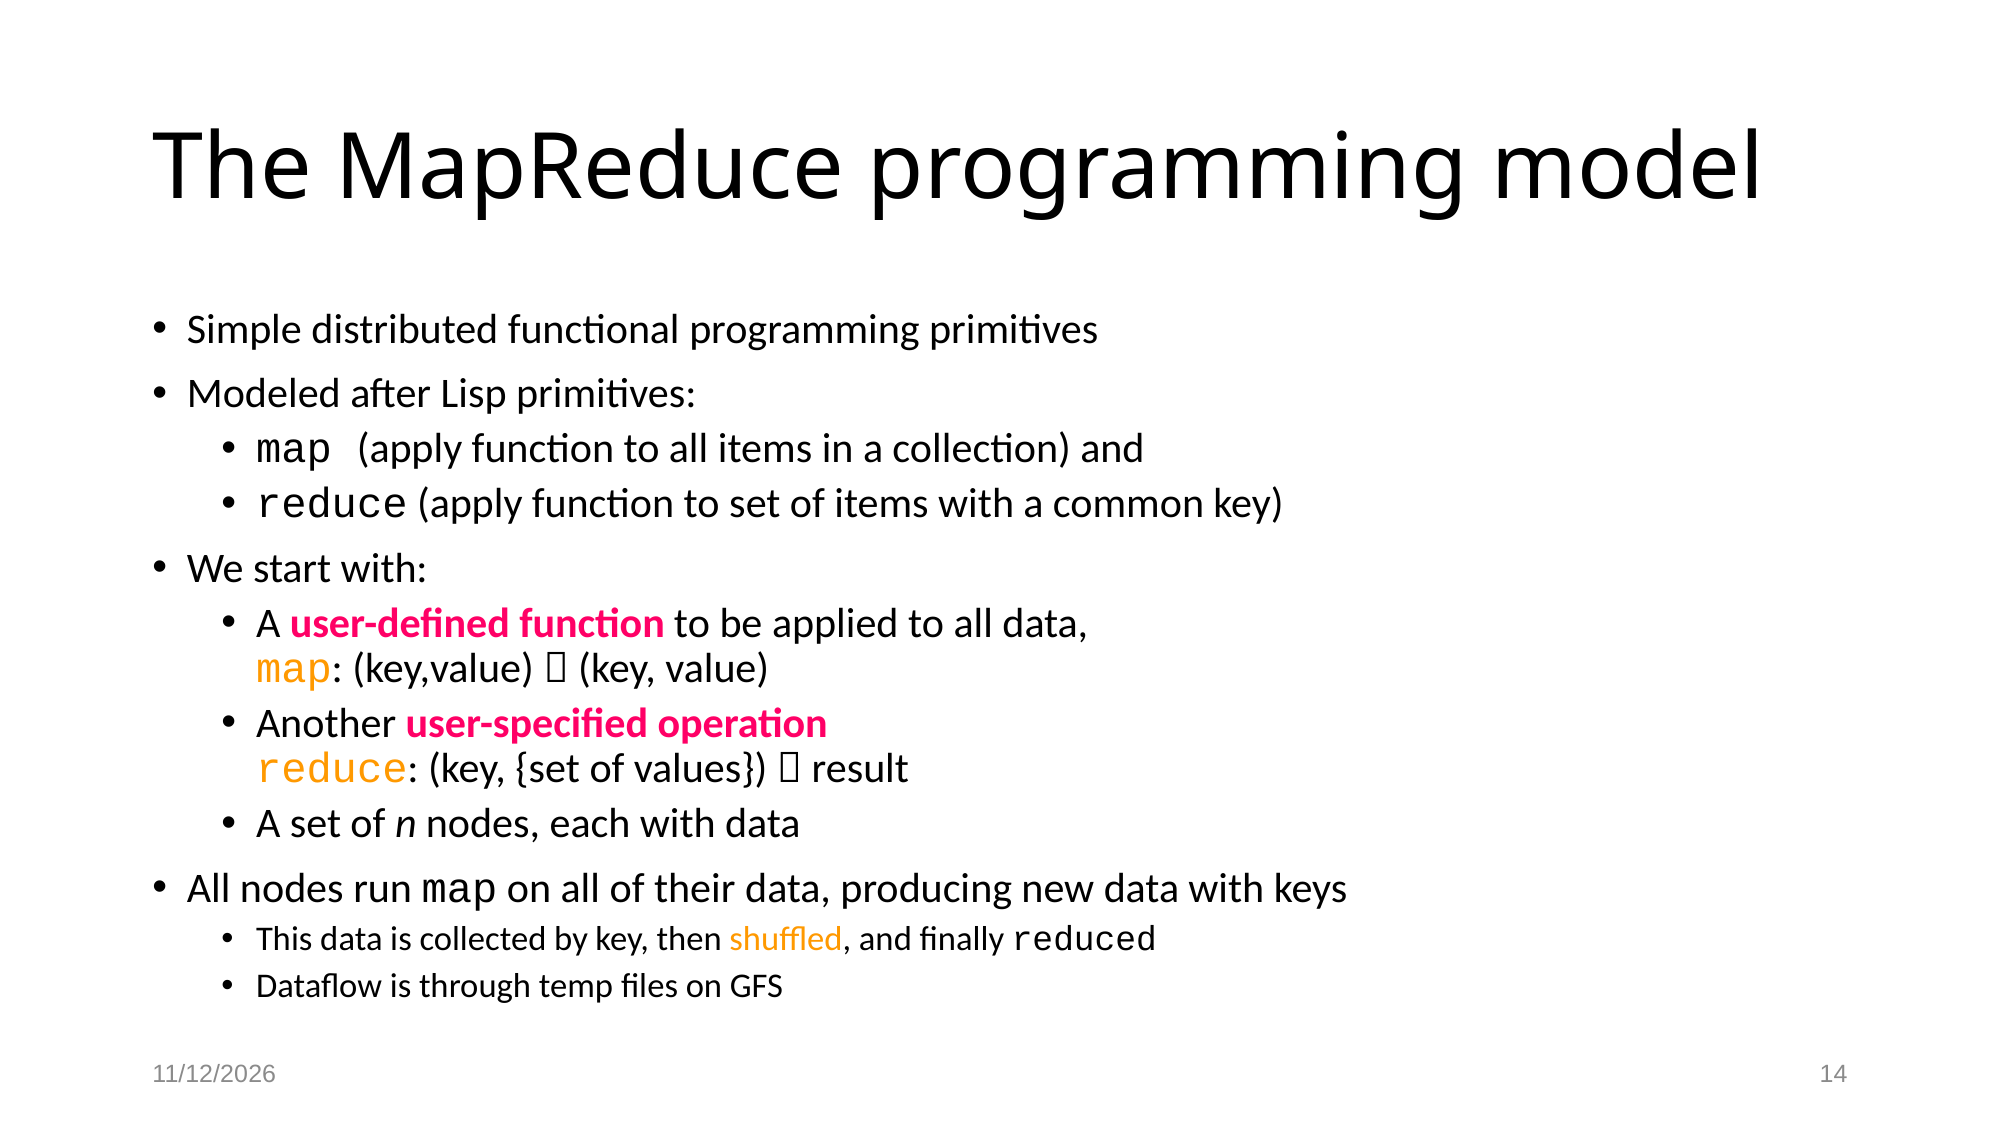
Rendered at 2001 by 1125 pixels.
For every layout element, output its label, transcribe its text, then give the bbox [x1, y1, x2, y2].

slide_number 14 [1412, 1042, 1863, 1103]
list Simple distributed functional programming primitives Modeled after Lisp primitives: map (apply function to all items in a collection) and reduce (apply function to set of items with a common key) We start with: A user-defined function to be applied to all data, map: (key,value)  (key, value) Another user-specified operation reduce: (key, {set of values})  result A set of n nodes, each with data All nodes run map on all of their data, producing new data with keys This data is collected by key, then shuffled, and finally reduced Dataflow is through temp files on GFS [137, 299, 1863, 1014]
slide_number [137, 1042, 588, 1103]
title The MapReduce programming model [137, 59, 1863, 278]
